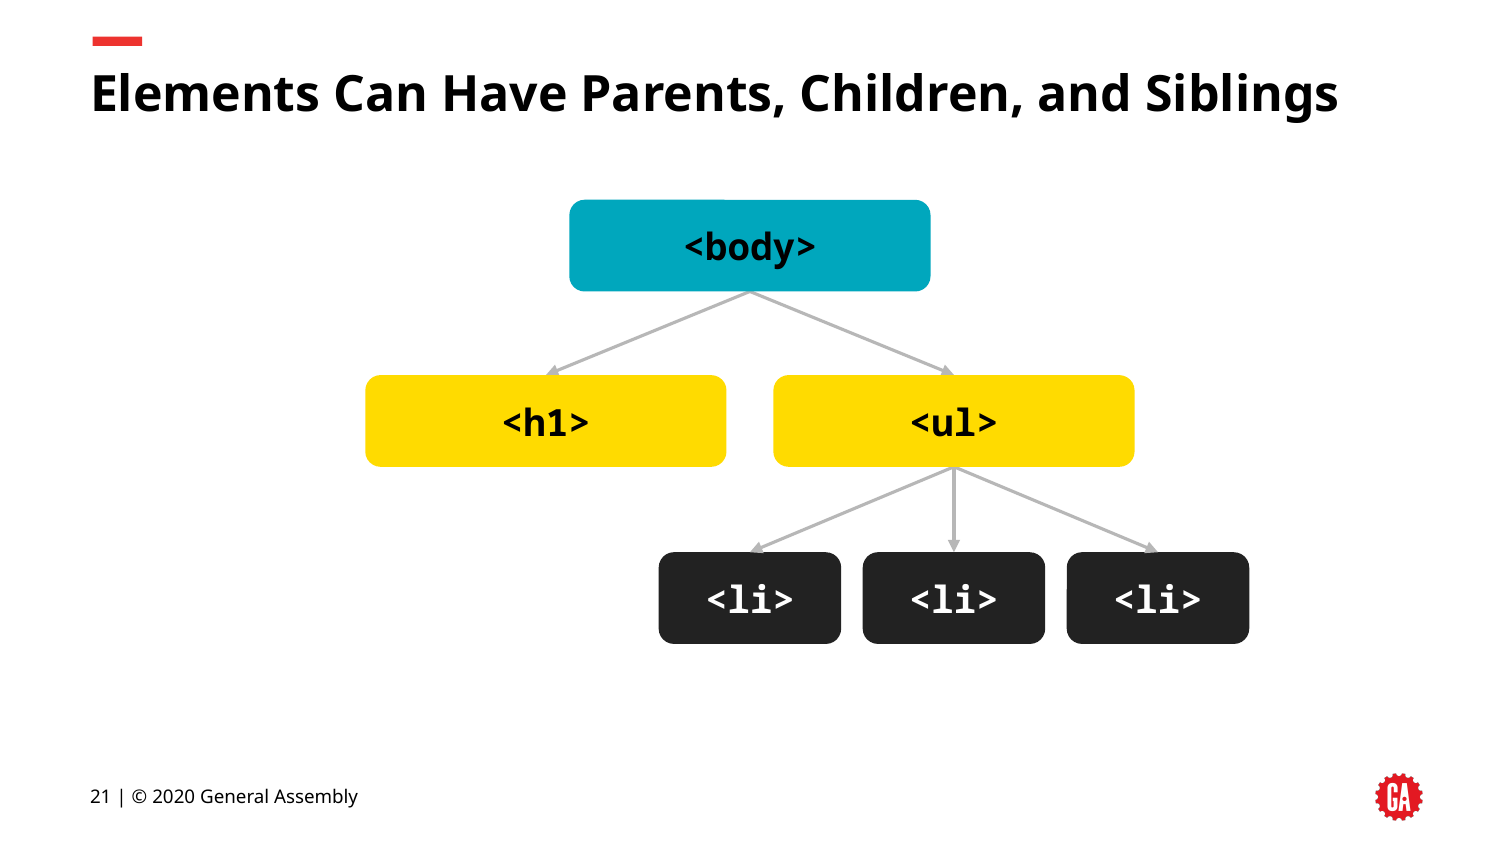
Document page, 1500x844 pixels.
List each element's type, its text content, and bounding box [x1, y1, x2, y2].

text_box <body> [569, 199, 931, 289]
text_box <ul> [773, 375, 1135, 465]
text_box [953, 466, 1159, 553]
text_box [545, 291, 747, 376]
slide_number 21 | © 2020 General Assembly [75, 764, 465, 830]
text_box <li> [658, 552, 842, 644]
title Elements Can Have Parents, Children, and Siblings [75, 46, 1473, 140]
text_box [749, 466, 952, 553]
picture [1373, 771, 1425, 823]
text_box <li> [1066, 552, 1250, 644]
text_box <h1> [365, 375, 727, 467]
text_box <li> [862, 561, 1046, 644]
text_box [749, 291, 955, 376]
